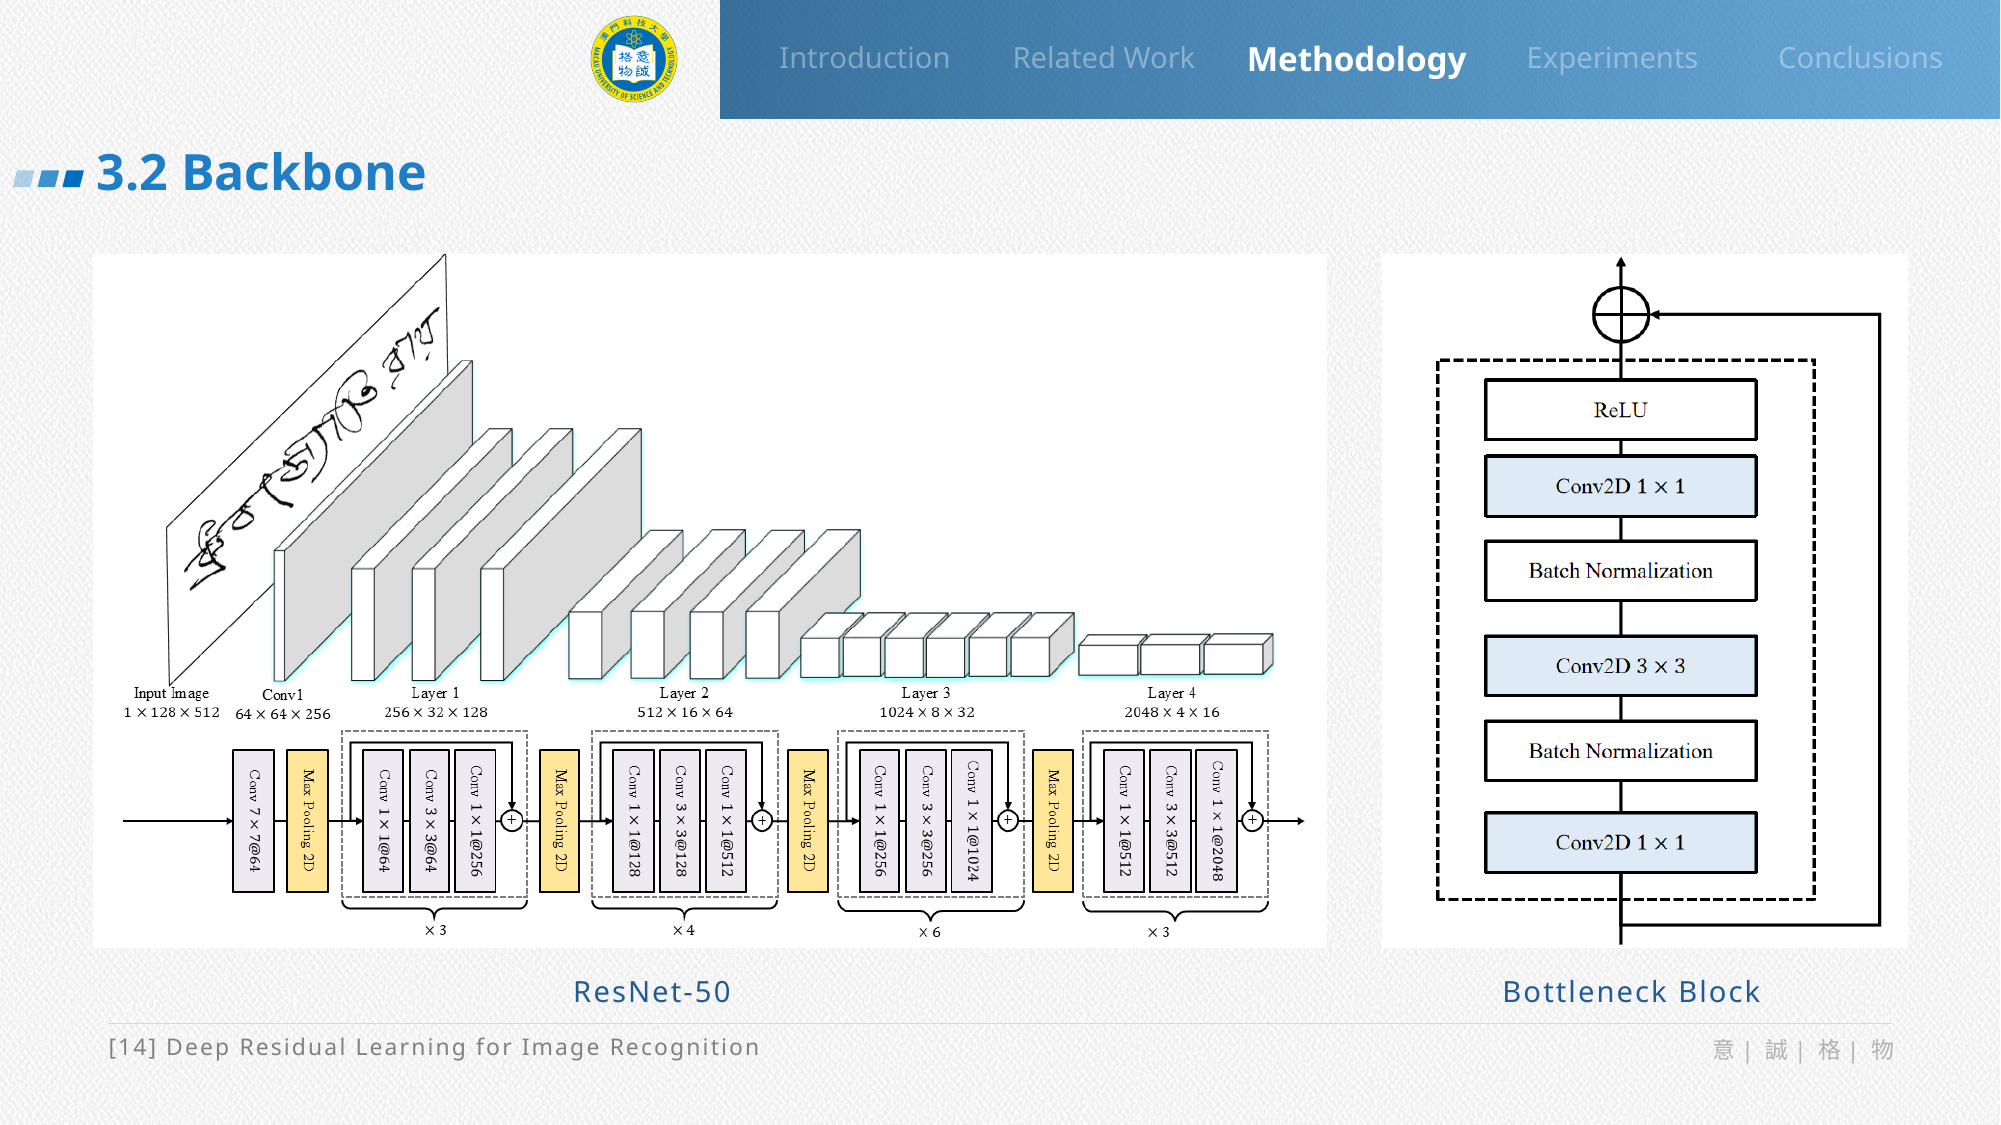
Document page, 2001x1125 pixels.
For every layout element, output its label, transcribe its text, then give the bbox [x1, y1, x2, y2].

picture [1382, 254, 1908, 948]
text_box ResNet-50 [403, 959, 901, 1016]
text_box Related Work [984, 35, 1224, 98]
list [14] Deep Residual Learning for Image Recognition [93, 1028, 909, 1091]
picture [590, 15, 678, 103]
text_box Methodology [1224, 35, 1488, 98]
picture [93, 254, 1327, 948]
text_box Introduction [745, 35, 984, 98]
text_box Conclusions [1736, 35, 1985, 98]
table_cell BHSig-B 80/20 [0, 0, 2001, 1125]
text_box Experiments [1488, 35, 1736, 98]
text_box Bottleneck Block [1382, 959, 1881, 1016]
